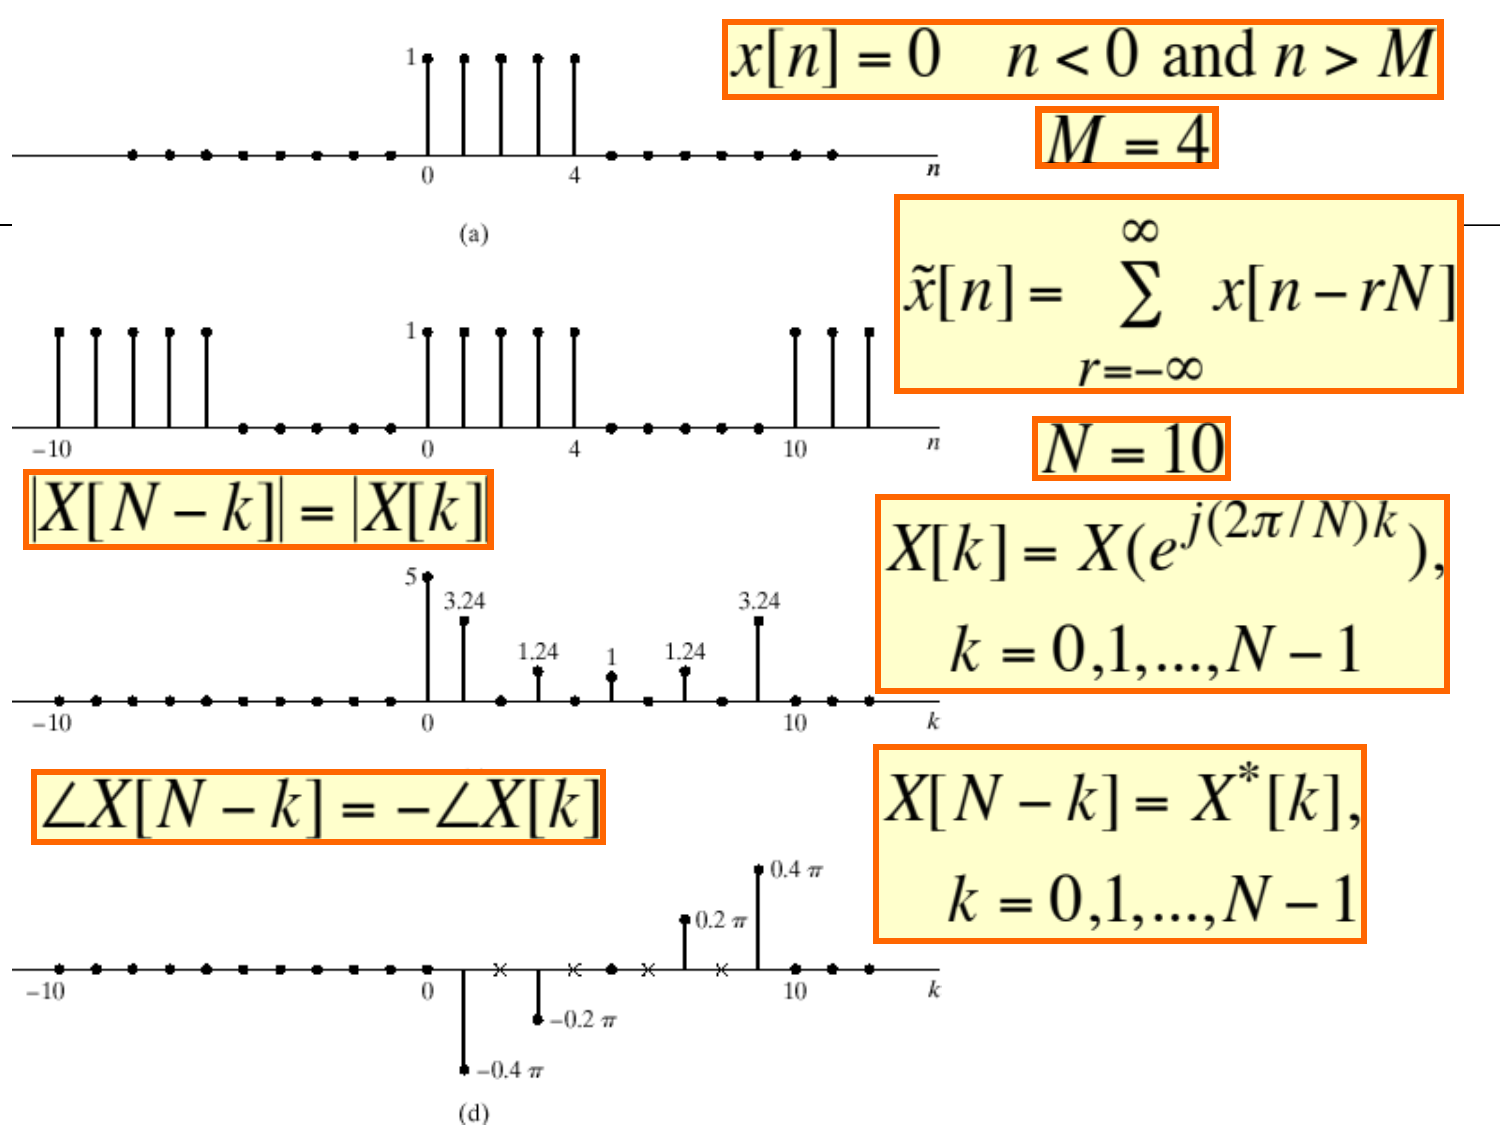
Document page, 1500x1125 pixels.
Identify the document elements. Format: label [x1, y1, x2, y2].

text_box [28, 474, 488, 545]
text_box [36, 774, 601, 840]
text_box [1041, 112, 1213, 163]
text_box [899, 199, 1458, 388]
text_box [878, 749, 1362, 939]
text_box [881, 499, 1444, 689]
text_box [727, 24, 1438, 94]
picture [12, 24, 943, 1125]
text_box [1037, 422, 1226, 476]
